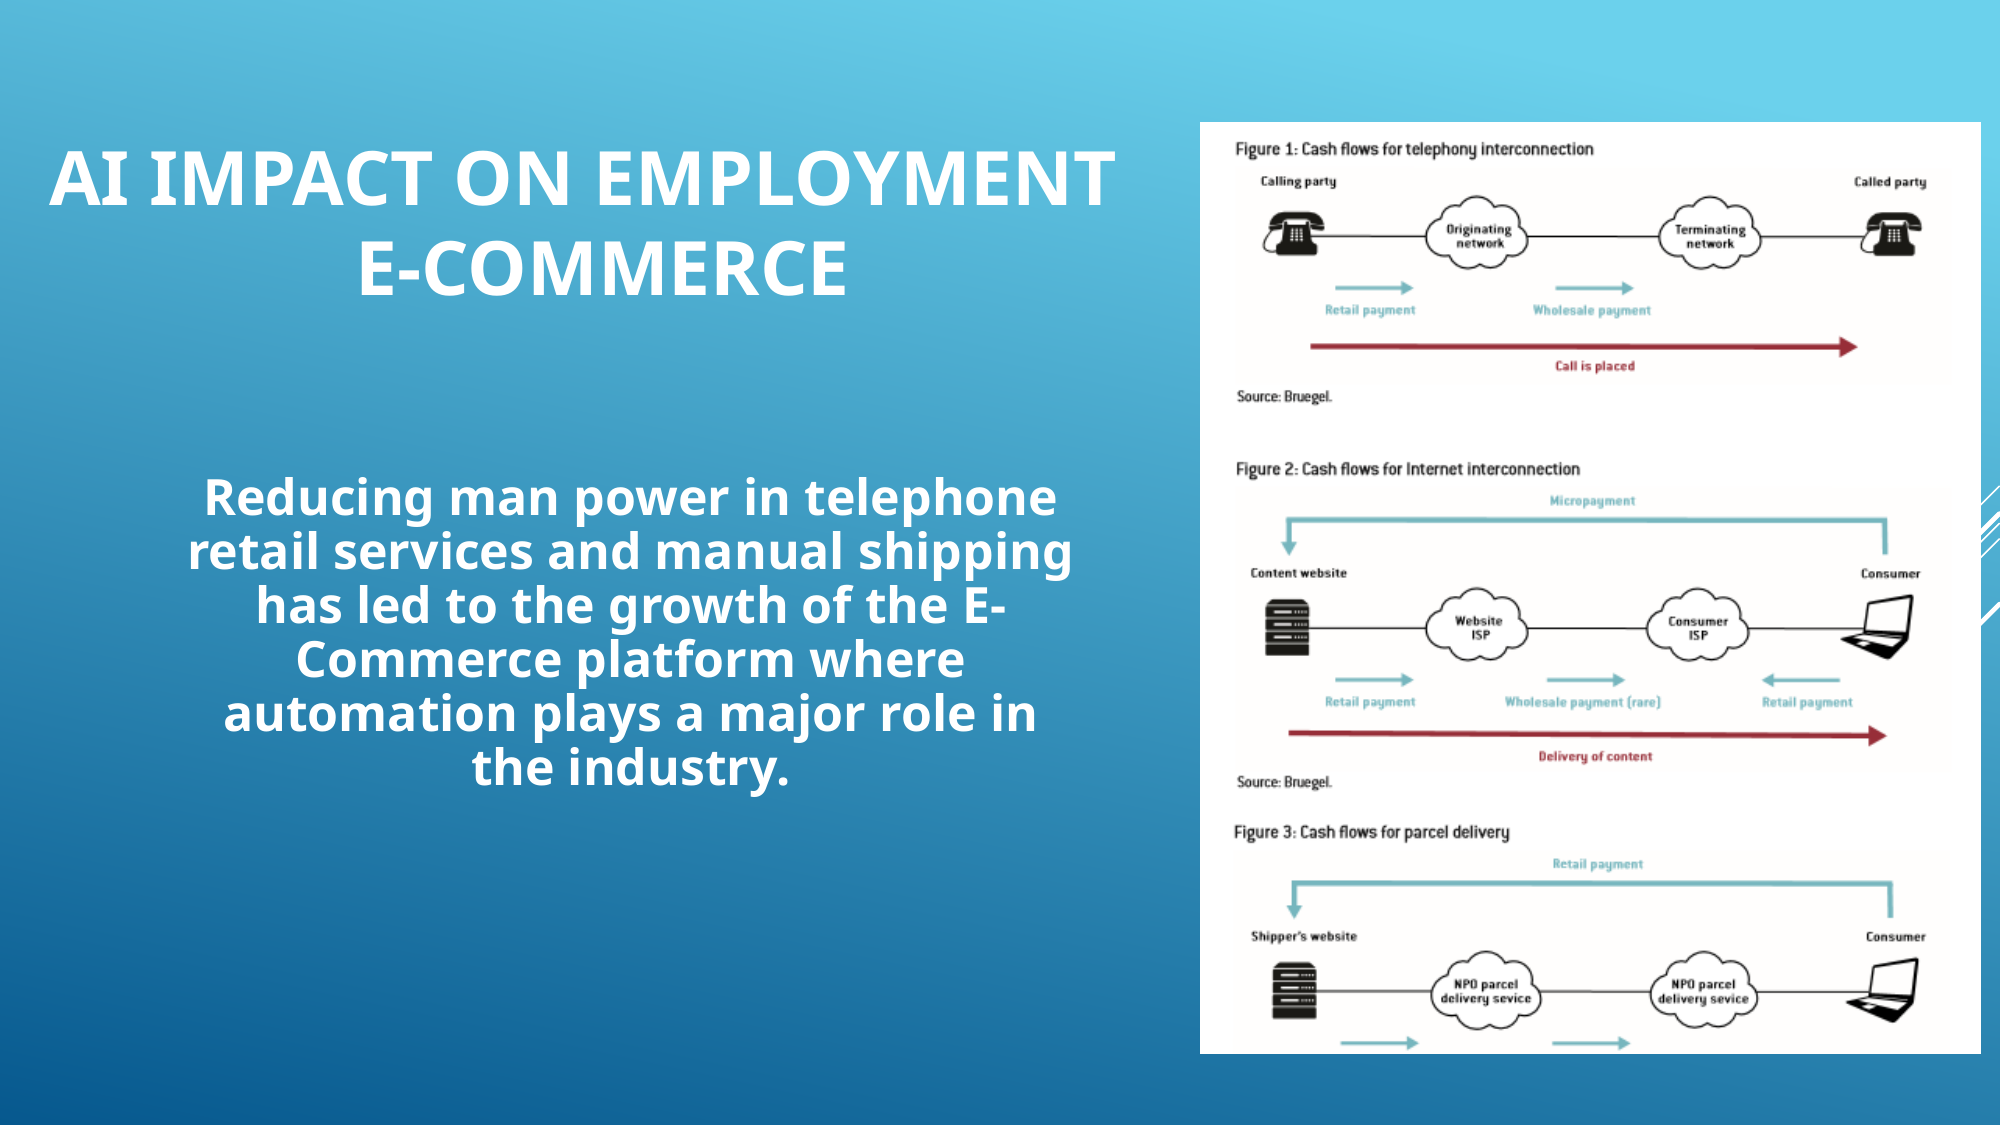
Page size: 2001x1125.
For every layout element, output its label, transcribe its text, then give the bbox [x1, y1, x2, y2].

title AI impact on employment E-Commerce [0, 97, 1303, 345]
text_box Reducing man power in telephone retail services and manual shipping has led to the growth of the E-Commerce platform where automation plays a major role in the industry. [160, 465, 1102, 804]
picture [1199, 122, 1981, 1055]
